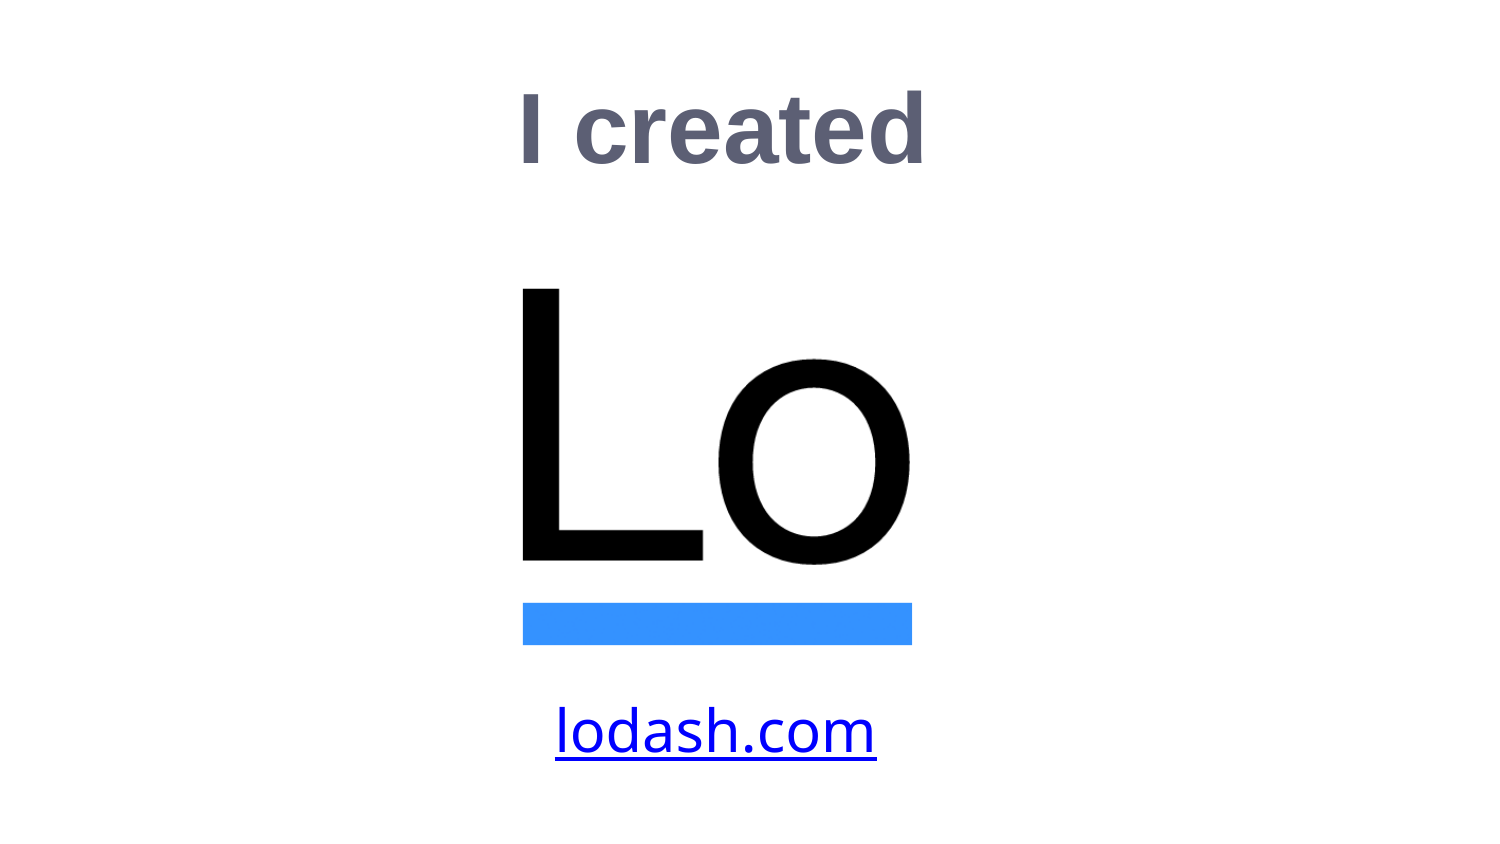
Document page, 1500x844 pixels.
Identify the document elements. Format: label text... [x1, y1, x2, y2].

title lodash.com [440, 686, 992, 780]
picture [505, 256, 929, 679]
text_box I created [310, 32, 1137, 196]
